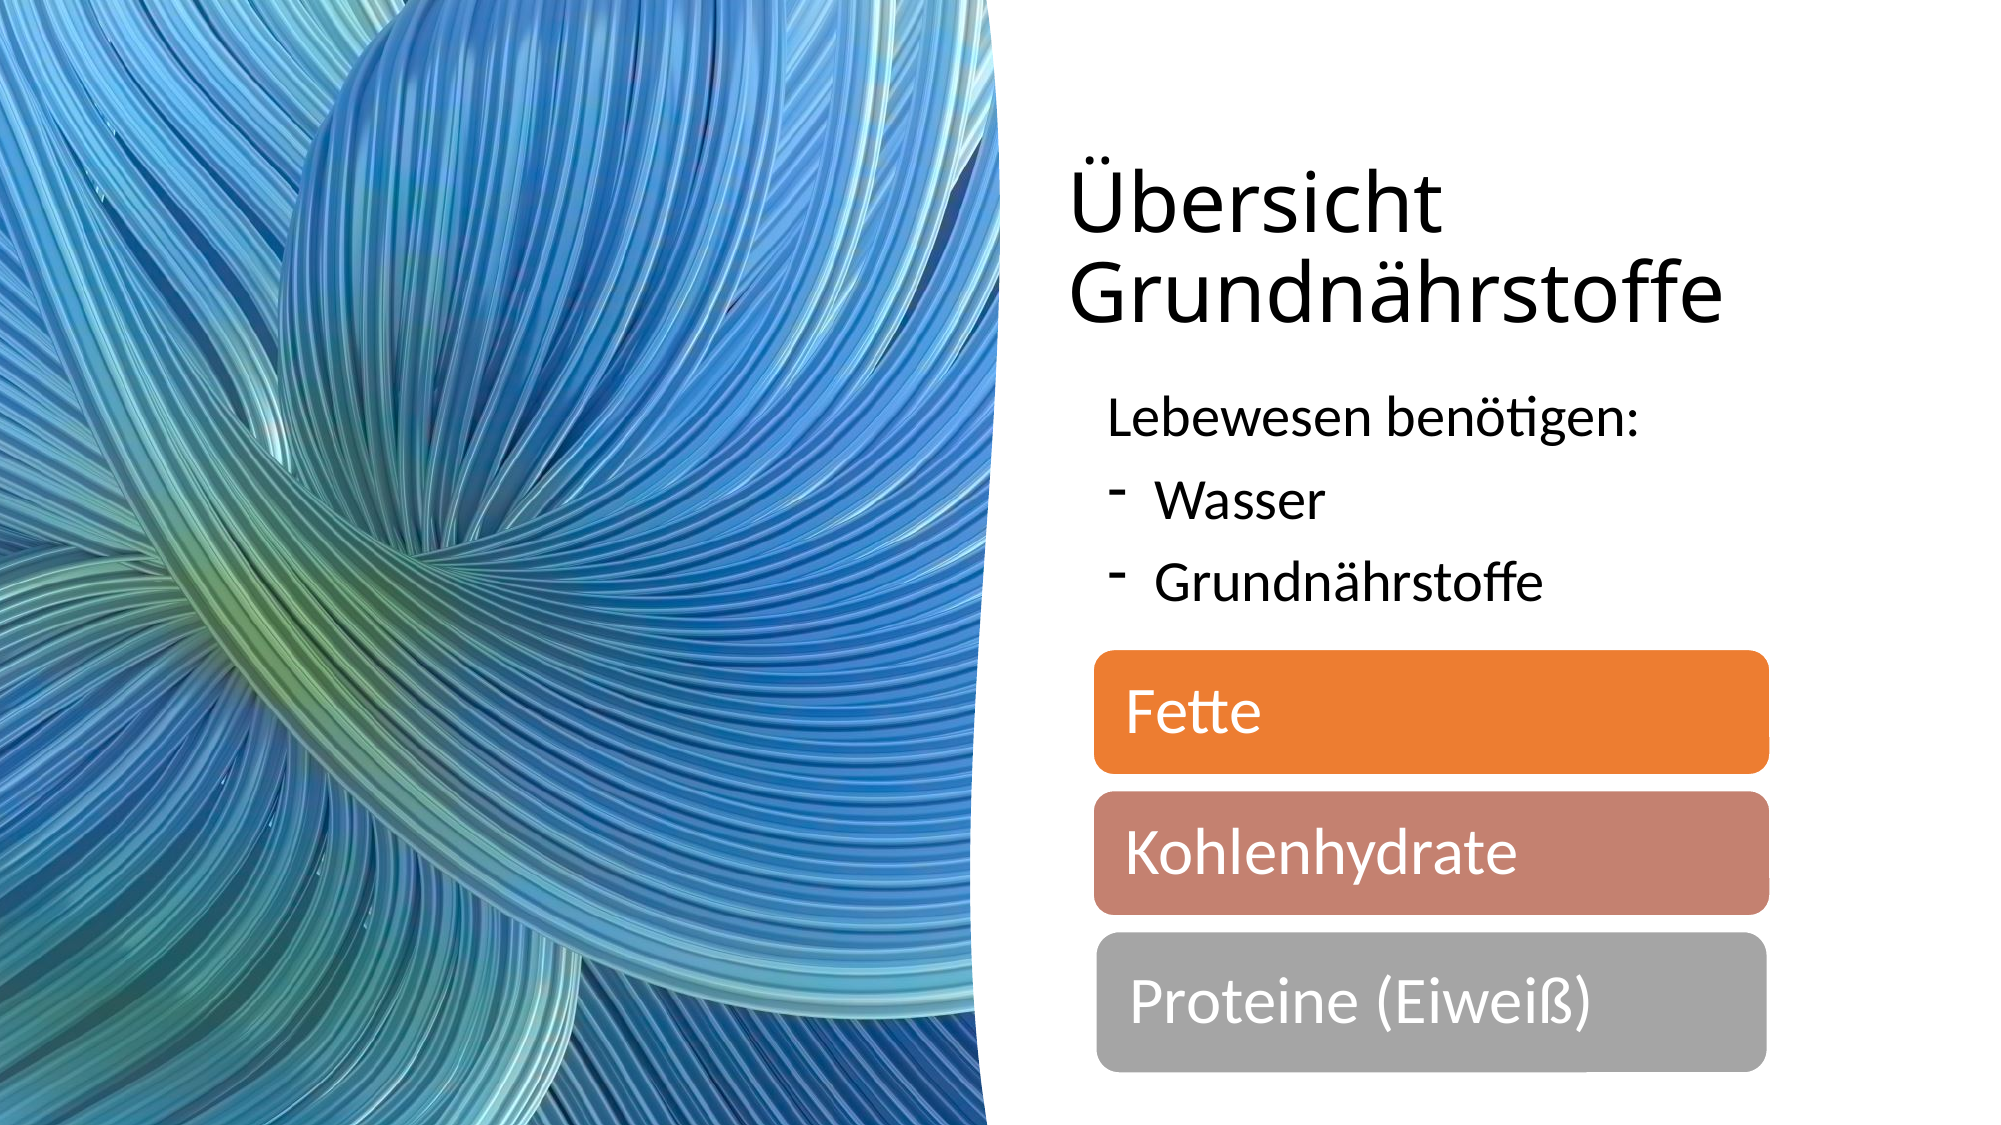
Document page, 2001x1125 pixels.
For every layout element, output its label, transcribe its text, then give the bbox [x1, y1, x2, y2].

title Übersicht Grundnährstoffe [1052, 80, 1921, 348]
picture [0, 0, 1000, 1125]
text_box Lebewesen benötigen: Wasser Grundnährstoffe [1092, 370, 1771, 621]
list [1092, 646, 1771, 1077]
